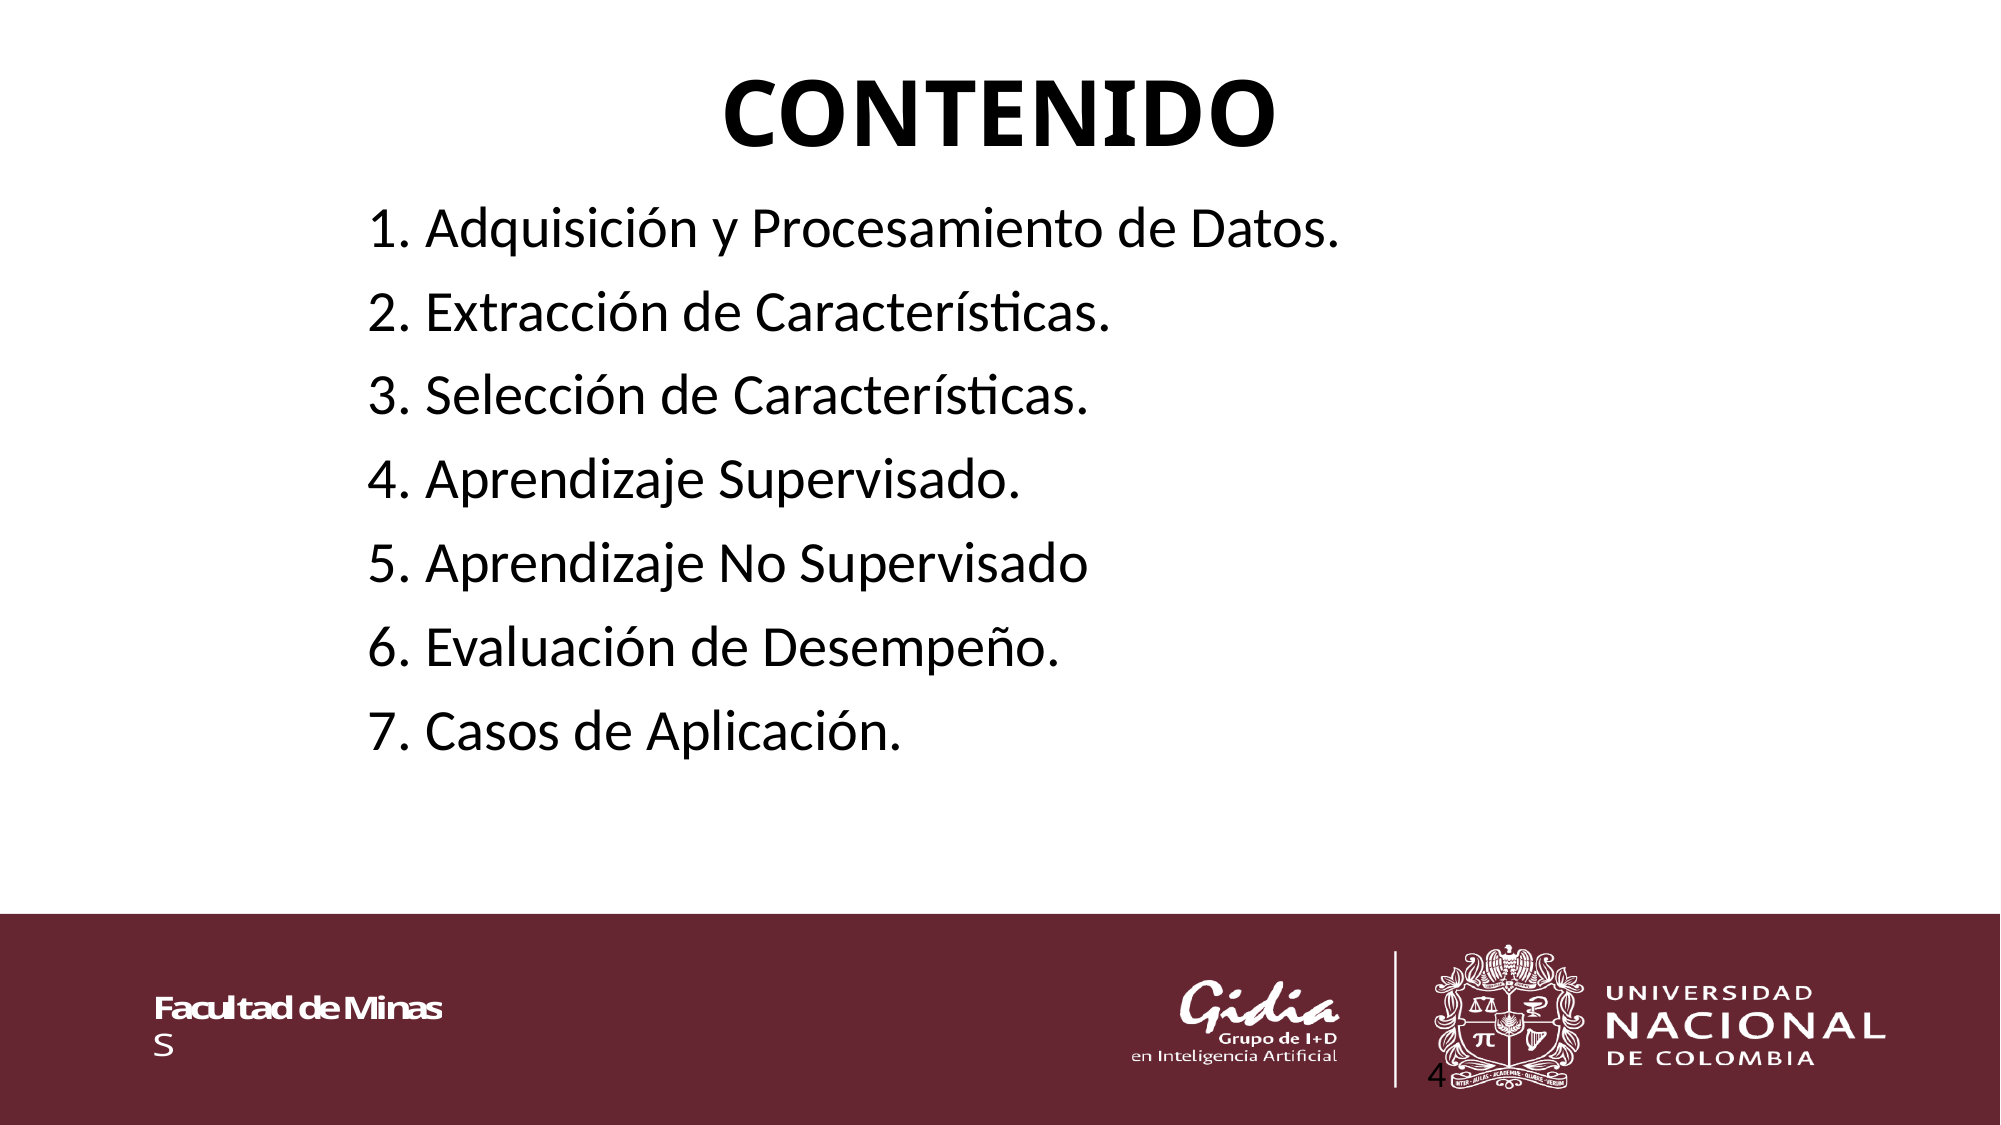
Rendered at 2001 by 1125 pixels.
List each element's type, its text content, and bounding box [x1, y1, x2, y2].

slide_number 4 [1412, 1042, 1863, 1103]
title CONTENIDO [353, 59, 1647, 189]
picture [1031, 933, 1991, 1105]
list 1. Adquisición y Procesamiento de Datos. 2. Extracción de Características. 3. Selección de Características. 4. Aprendizaje Supervisado. 5. Aprendizaje No Supervisado 6. Evaluación de Desempeño. 7. Casos de Aplicación. [353, 189, 1647, 904]
